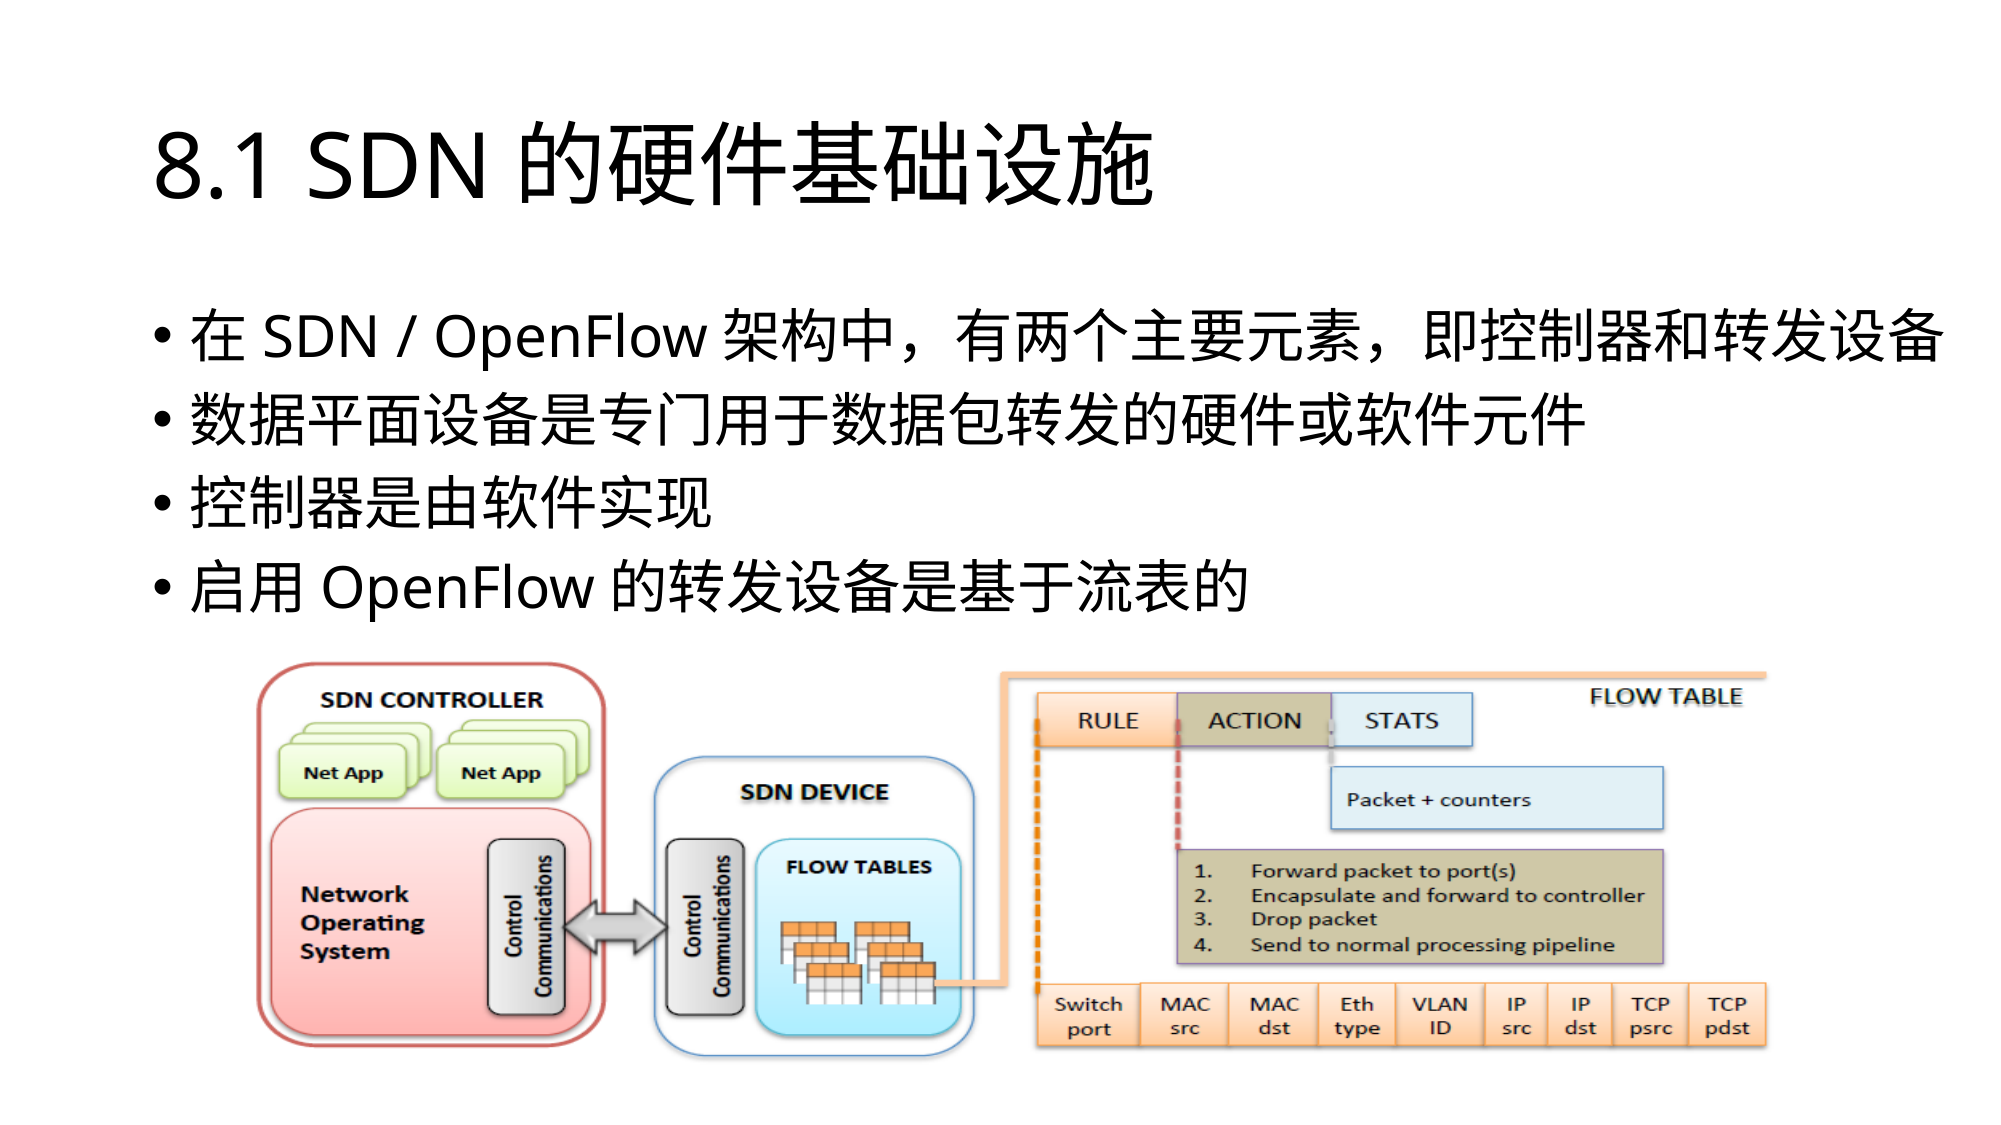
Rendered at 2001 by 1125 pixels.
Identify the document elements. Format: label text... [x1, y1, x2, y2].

list 在SDN / OpenFlow架构中，有两个主要元素，即控制器和转发设备 数据平面设备是专门用于数据包转发的硬件或软件元件 控制器是由软件实现 启用OpenFlow的转发设备是基于流表的 [137, 299, 1974, 1014]
picture [178, 625, 1863, 1090]
title 8.1 SDN的硬件基础设施 [137, 59, 1863, 278]
